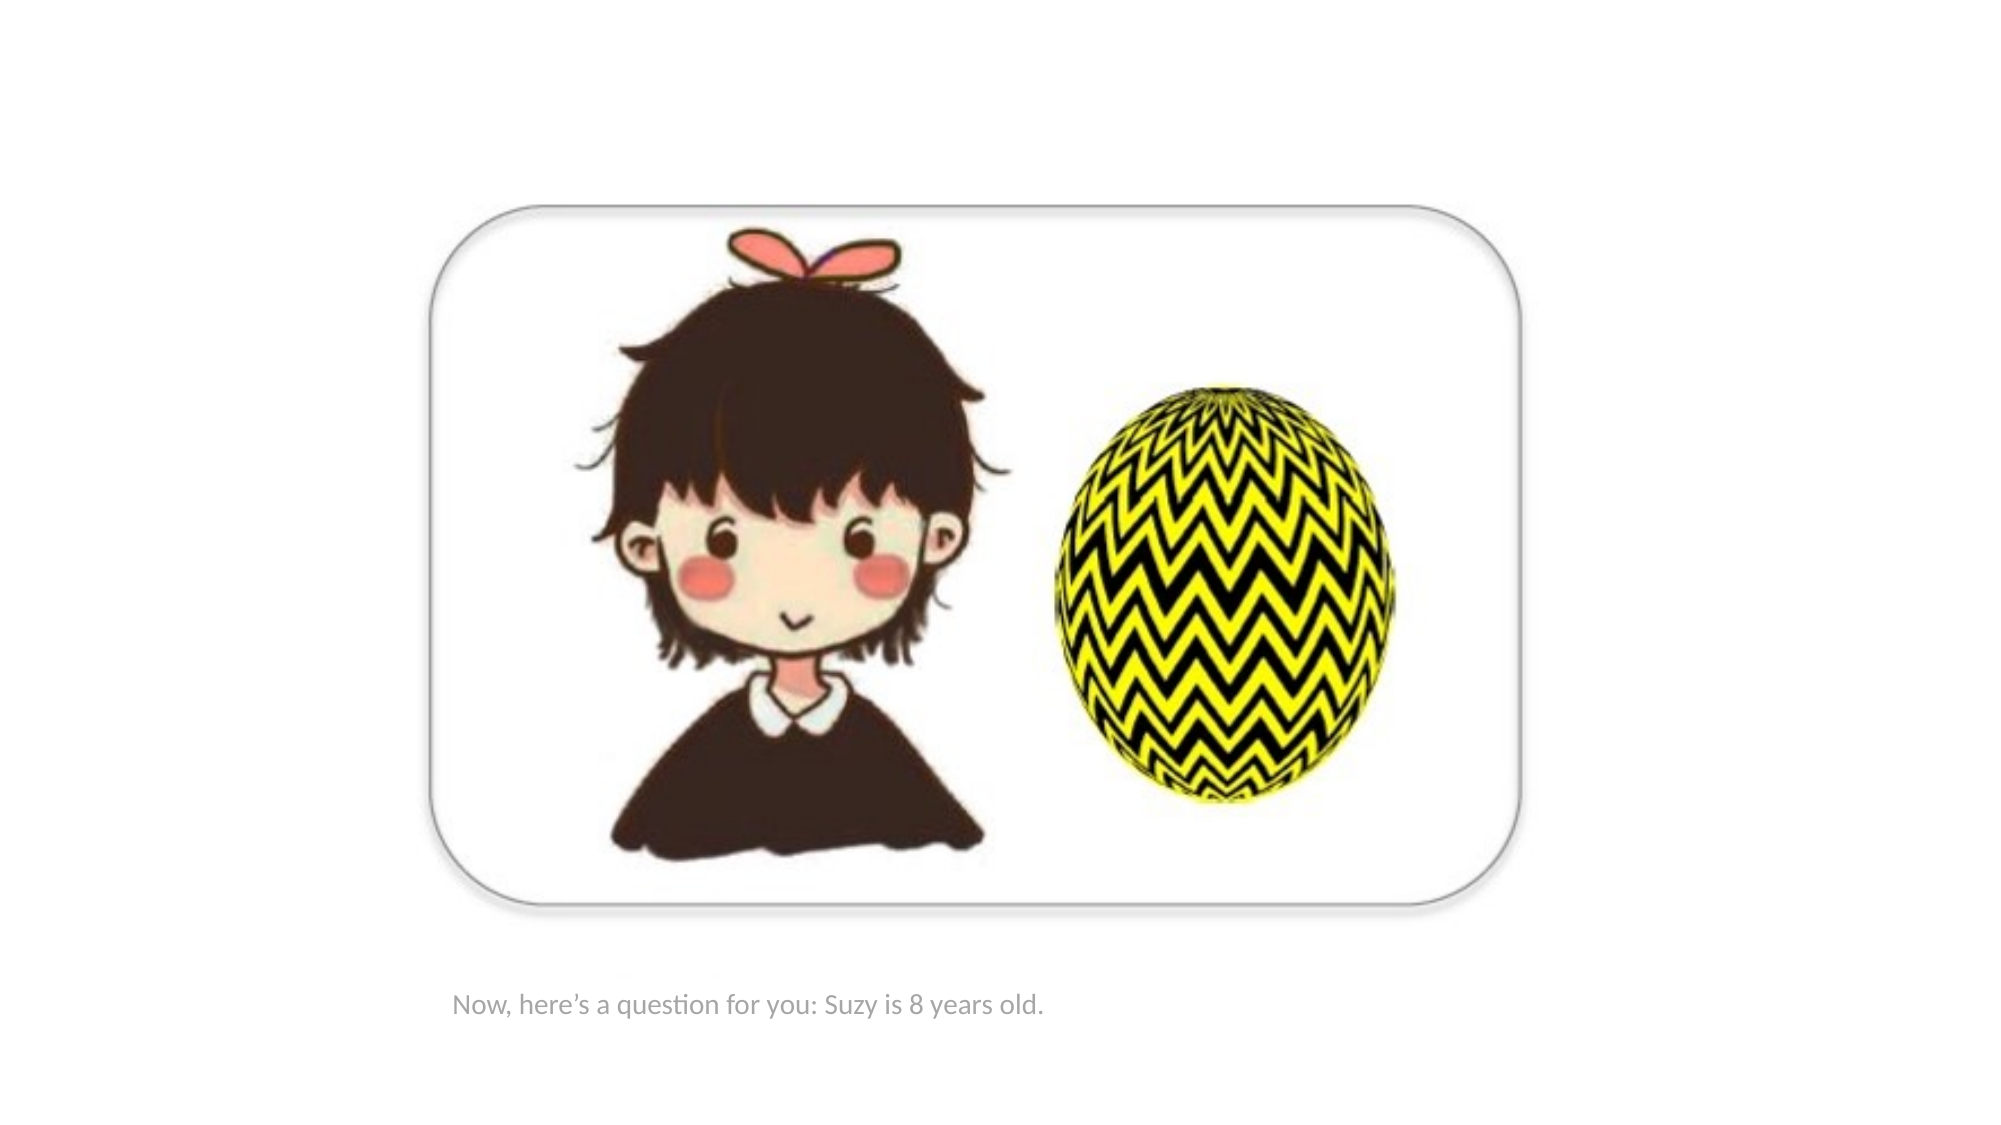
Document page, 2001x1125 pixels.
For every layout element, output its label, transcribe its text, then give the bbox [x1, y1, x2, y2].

picture [382, 167, 1593, 978]
text_box Now, here’s a question for you: Suzy is 8 years old. [437, 978, 1061, 1028]
